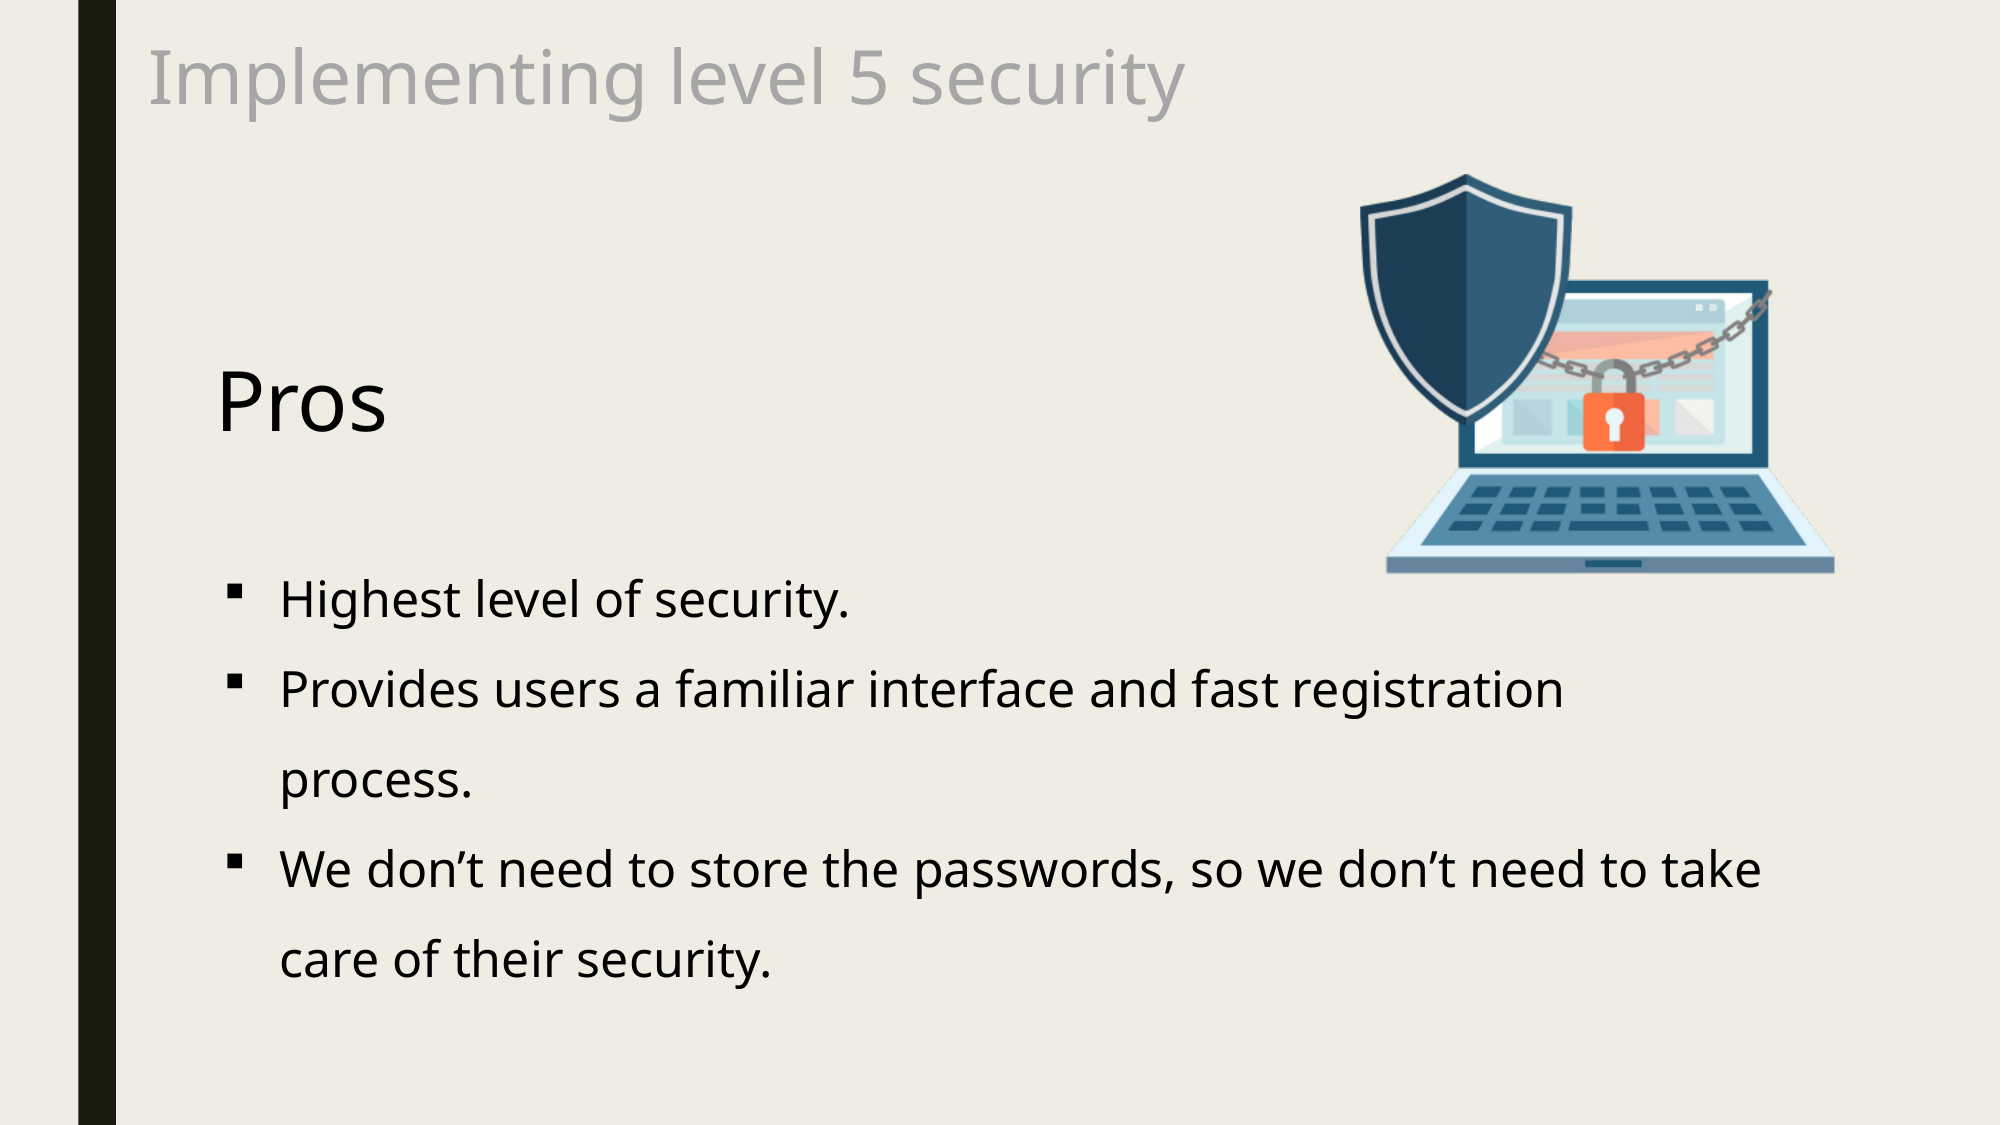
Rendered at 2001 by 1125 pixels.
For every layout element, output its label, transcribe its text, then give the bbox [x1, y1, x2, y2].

text_box Highest level of security. Provides users a familiar interface and fast registration process. We don’t need to store the passwords, so we don’t need to take care of their security. [208, 530, 1784, 996]
text_box Implementing level 5 security [133, 22, 1201, 127]
picture [1359, 173, 1836, 574]
text_box Pros [200, 340, 403, 456]
